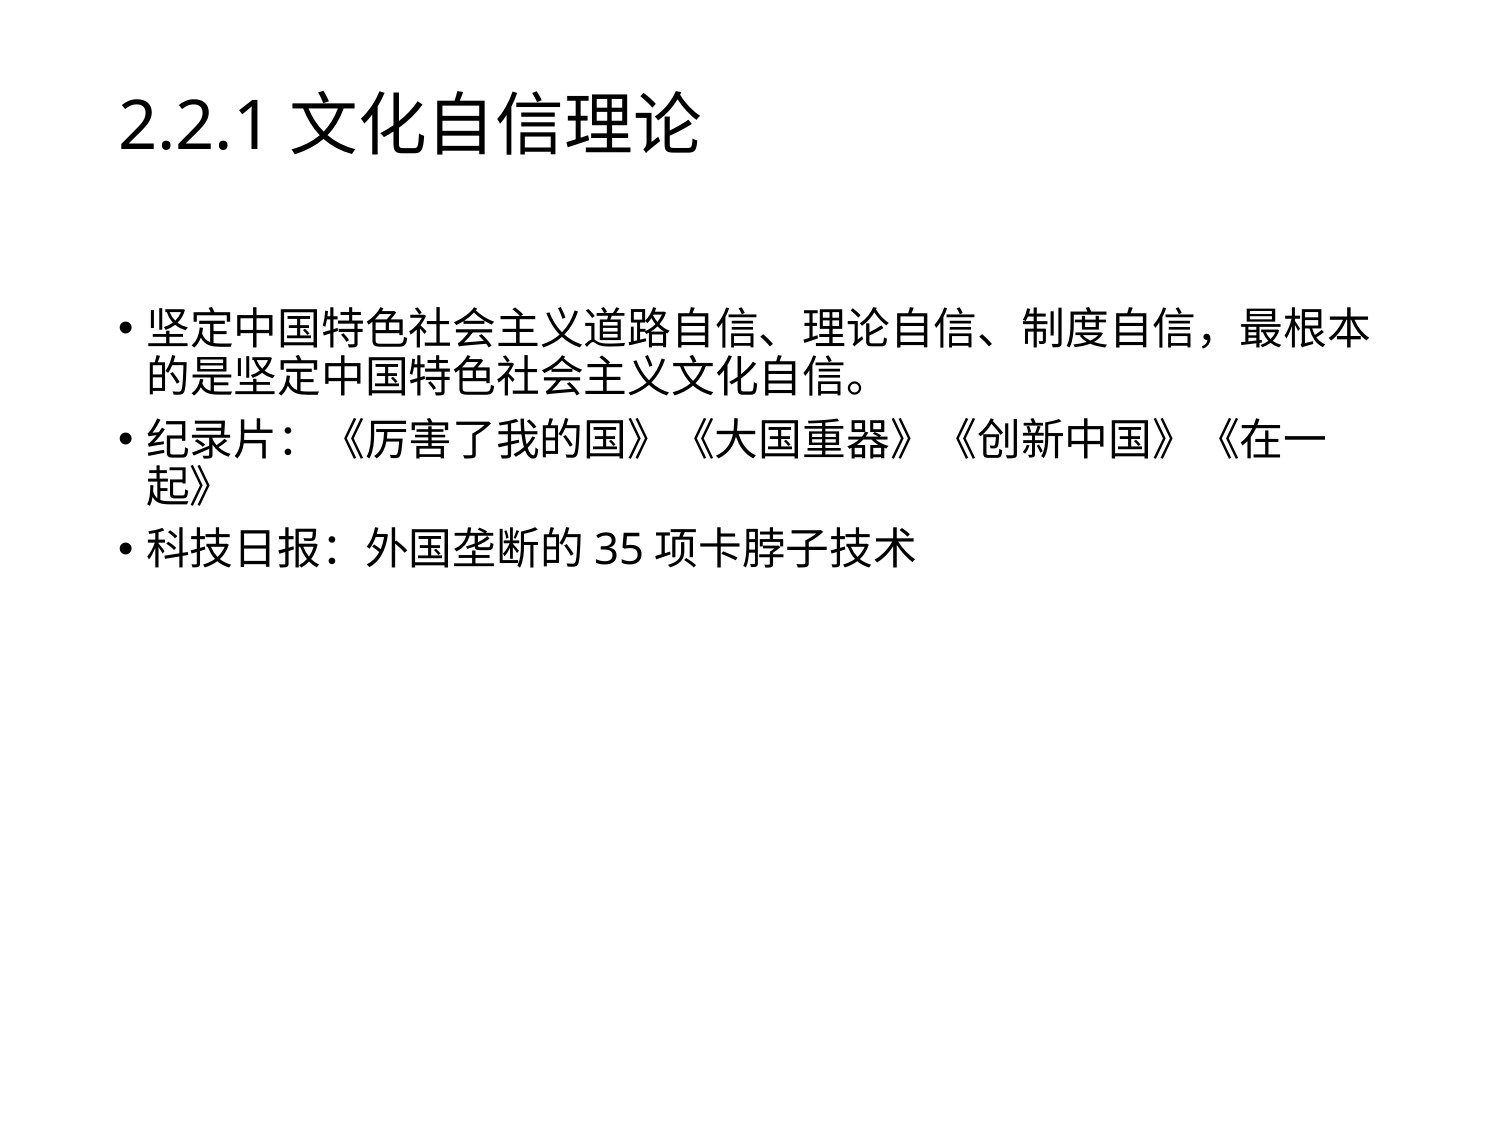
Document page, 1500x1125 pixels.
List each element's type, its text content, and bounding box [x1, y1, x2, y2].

title 2.2.1文化自信理论 [103, 59, 1397, 278]
list 坚定中国特色社会主义道路自信、理论自信、制度自信，最根本的是坚定中国特色社会主义文化自信。 纪录片：《厉害了我的国》《大国重器》《创新中国》《在一起》 科技日报：外国垄断的35项卡脖子技术 [103, 299, 1397, 1014]
